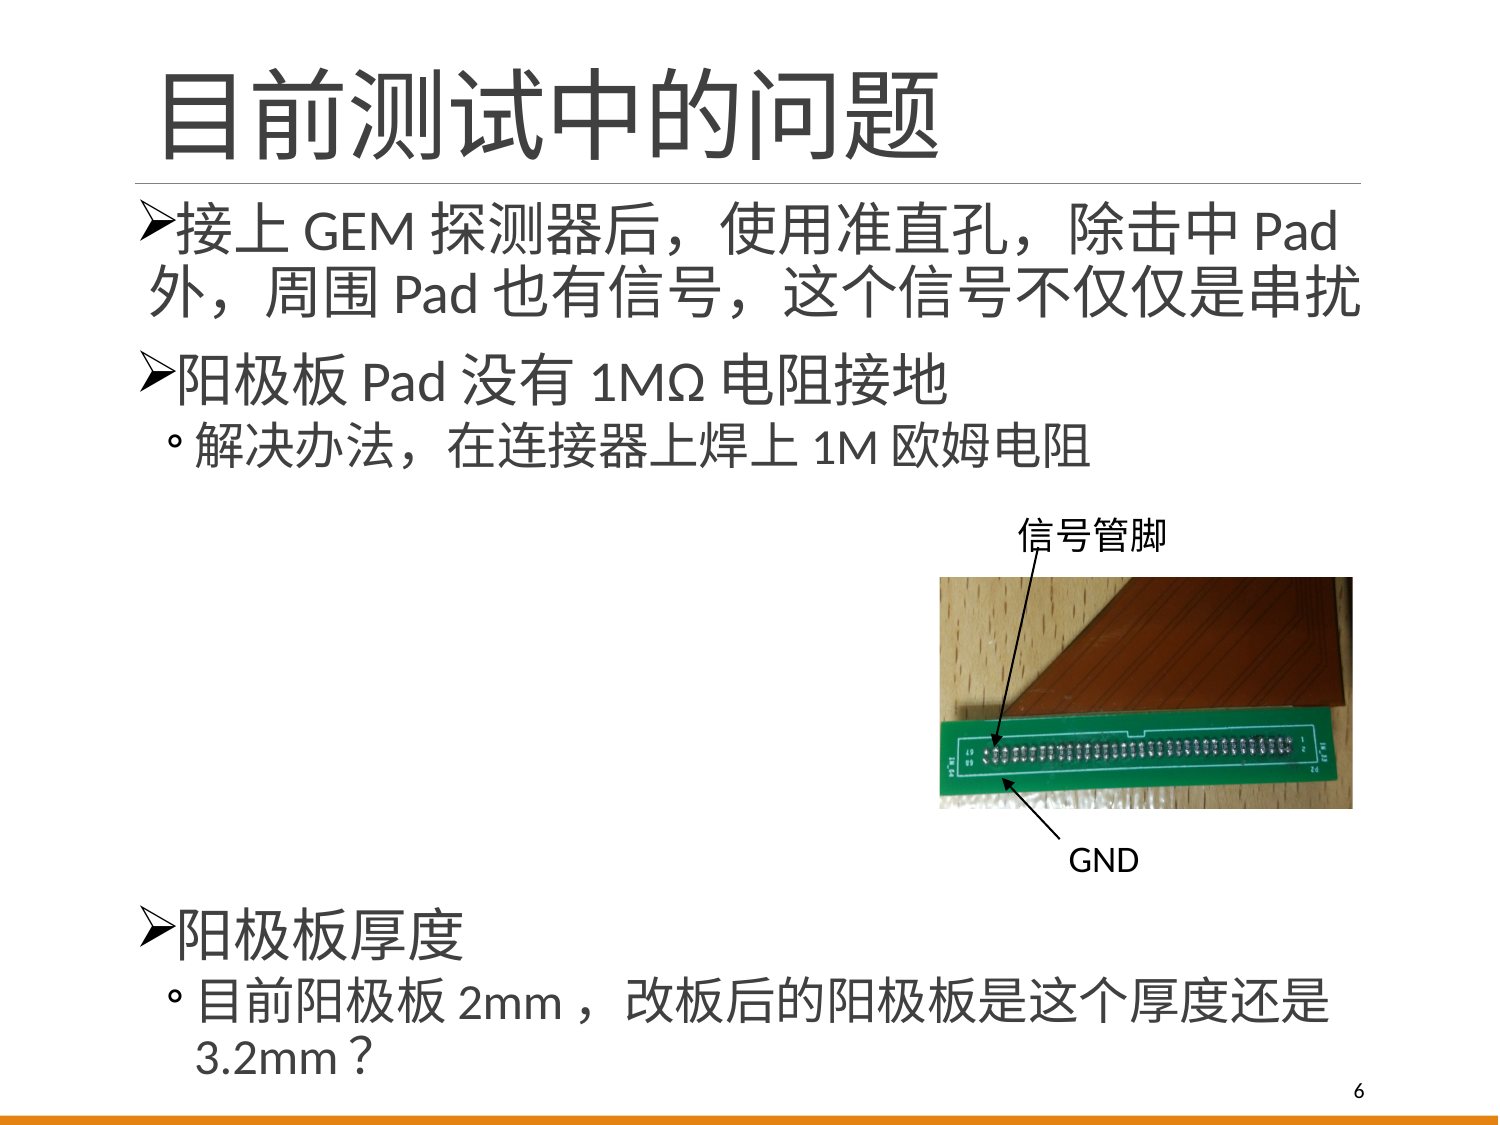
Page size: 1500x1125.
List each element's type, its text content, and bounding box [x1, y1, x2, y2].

title 目前测试中的问题 [135, 47, 1373, 181]
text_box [939, 503, 1354, 889]
list 接上GEM探测器后，使用准直孔，除击中Pad外，周围Pad也有信号，这个信号不仅仅是串扰 阳极板Pad没有1MΩ电阻接地 解决办法，在连接器上焊上1M欧姆电阻 阳极板厚度 目前阳极板2mm，改板后的阳极板是这个厚度还是3.2mm？ [135, 192, 1373, 1109]
slide_number 6 [1218, 1059, 1380, 1120]
